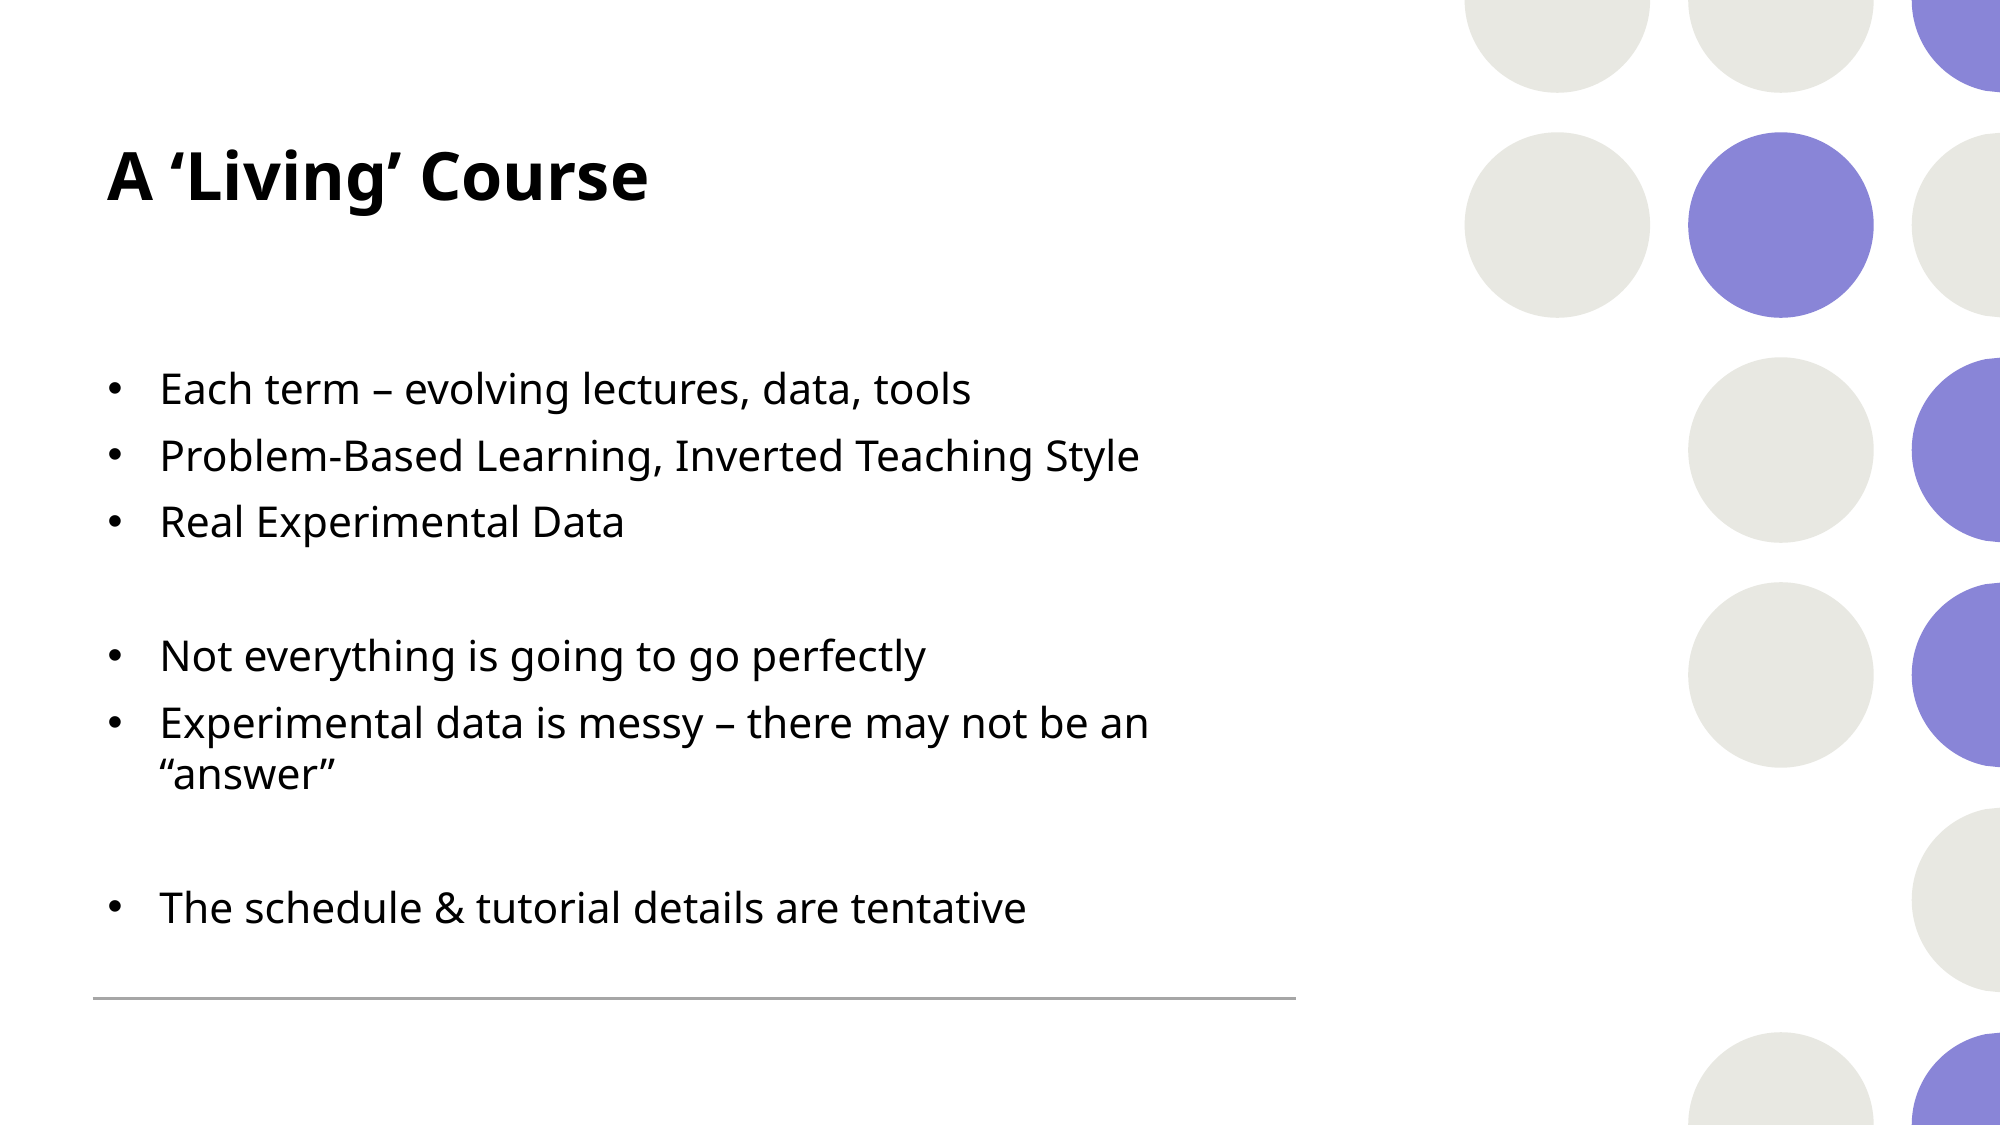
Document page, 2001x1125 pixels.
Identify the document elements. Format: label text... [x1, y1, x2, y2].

title A ‘Living’ Course [92, 126, 1297, 335]
list Each term – evolving lectures, data, tools Problem-Based Learning, Inverted Teaching Style Real Experimental Data Not everything is going to go perfectly Experimental data is messy – there may not be an “answer” The schedule & tutorial details are tentative [92, 354, 1297, 946]
